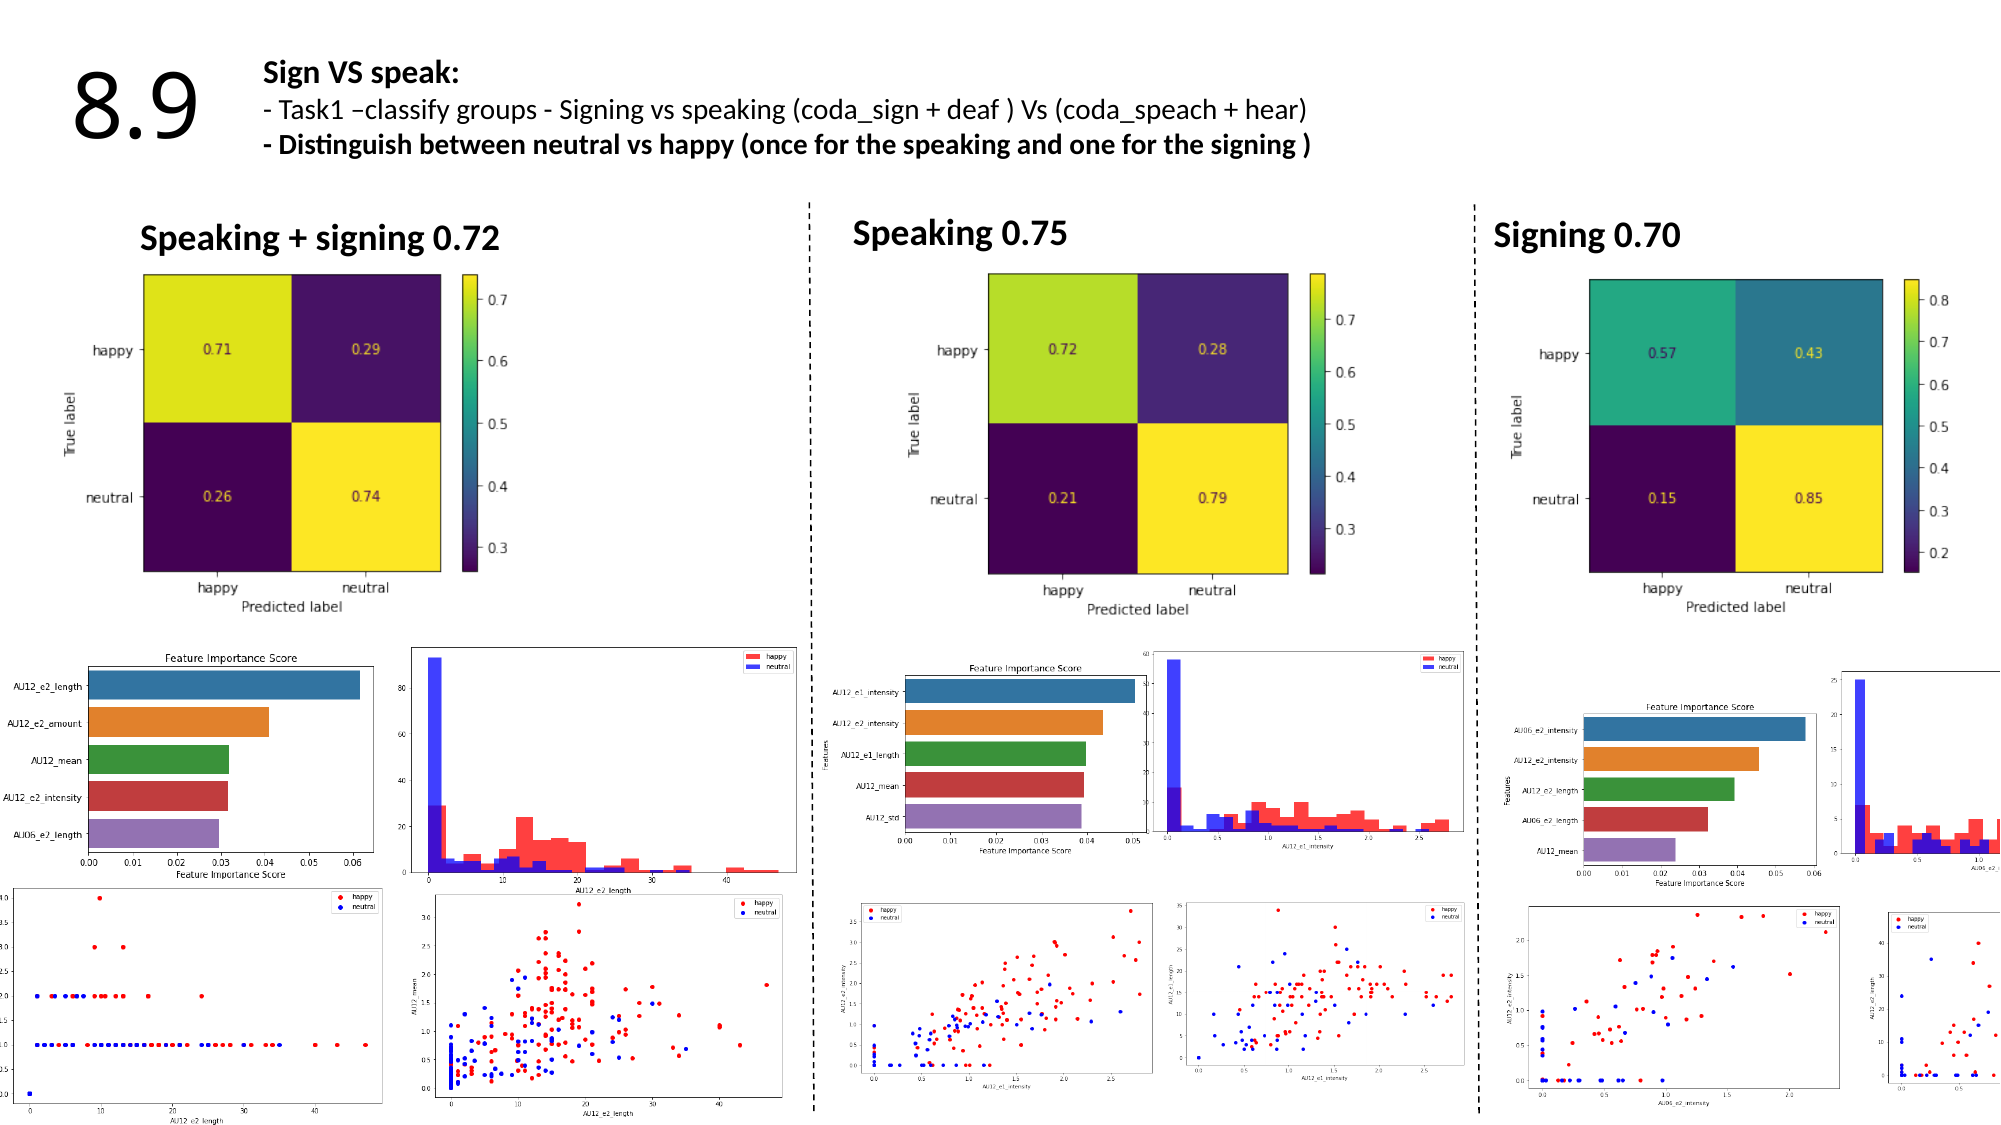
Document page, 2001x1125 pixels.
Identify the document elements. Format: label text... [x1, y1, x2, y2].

picture [0, 647, 386, 1125]
picture [817, 647, 1467, 860]
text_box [1474, 200, 1480, 1114]
text_box Speaking + signing 0.72 [125, 205, 544, 266]
picture [1165, 899, 1467, 1084]
picture [900, 265, 1366, 626]
picture [1499, 667, 2000, 891]
text_box Speaking 0.75 [838, 200, 1257, 261]
text_box Sign VS speak: - Task1 –classify groups - Signing vs speaking (coda_sign + deaf ) Vs (coda_speach + hear) - Distinguish between neutral vs happy (once for the speaking and one for the signing ) [248, 42, 1553, 194]
picture [1866, 908, 2000, 1103]
text_box Signing 0.70 [1480, 202, 1898, 263]
picture [837, 899, 1156, 1093]
title 8.9 [56, 0, 1782, 218]
picture [56, 266, 518, 623]
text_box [809, 198, 814, 1112]
picture [391, 642, 801, 1121]
picture [1503, 902, 1843, 1110]
picture [1503, 271, 1959, 623]
